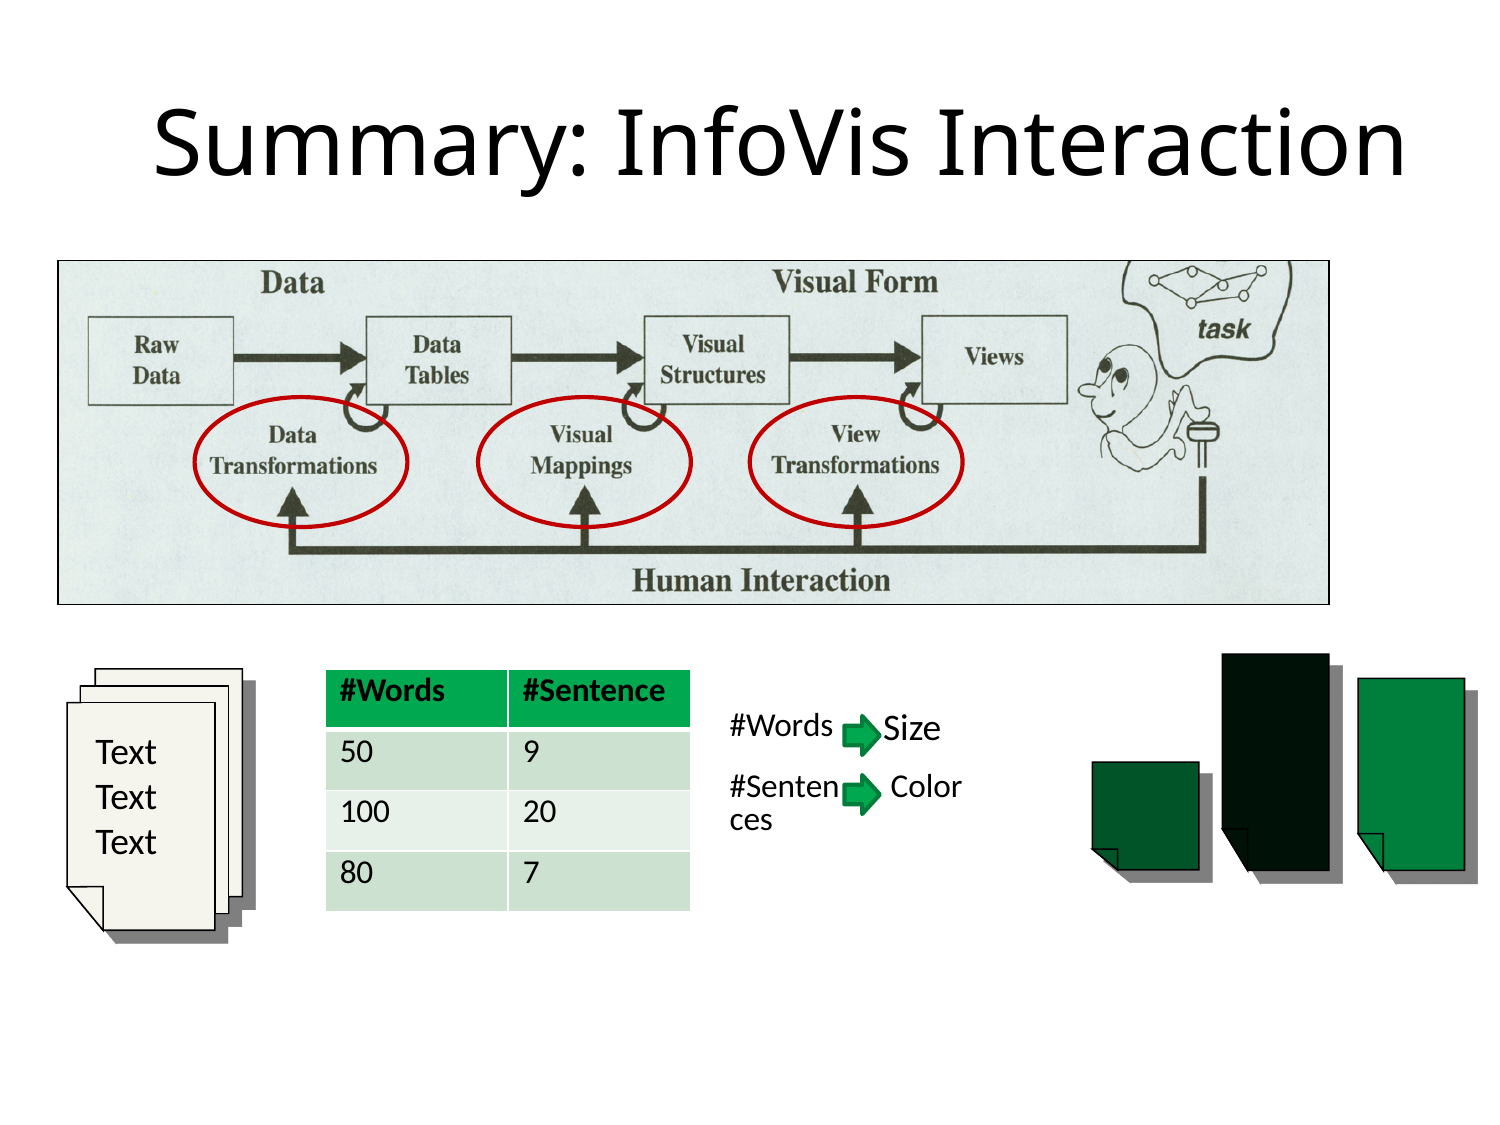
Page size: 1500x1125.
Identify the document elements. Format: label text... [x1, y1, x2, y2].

table_cell #Sentences [715, 765, 868, 847]
table_header #Words [326, 670, 507, 727]
table_cell 80 [326, 852, 507, 911]
table_cell 9 [509, 732, 690, 790]
table_header Size [868, 704, 1033, 765]
table_cell 100 [326, 791, 507, 850]
text_box [842, 773, 882, 816]
picture [58, 260, 1329, 604]
table_cell 20 [509, 791, 690, 850]
text_box Text Text Text [67, 668, 243, 931]
text_box [1092, 762, 1199, 870]
table_header #Words [715, 704, 868, 765]
table_cell Color [868, 765, 1033, 847]
table_header #Sentence [509, 670, 690, 727]
table_cell 7 [509, 852, 690, 911]
text_box [1358, 678, 1465, 871]
table_cell 50 [326, 732, 507, 790]
text_box [842, 714, 882, 757]
title Summary: InfoVis Interaction [75, 45, 1425, 233]
text_box [1222, 654, 1329, 871]
